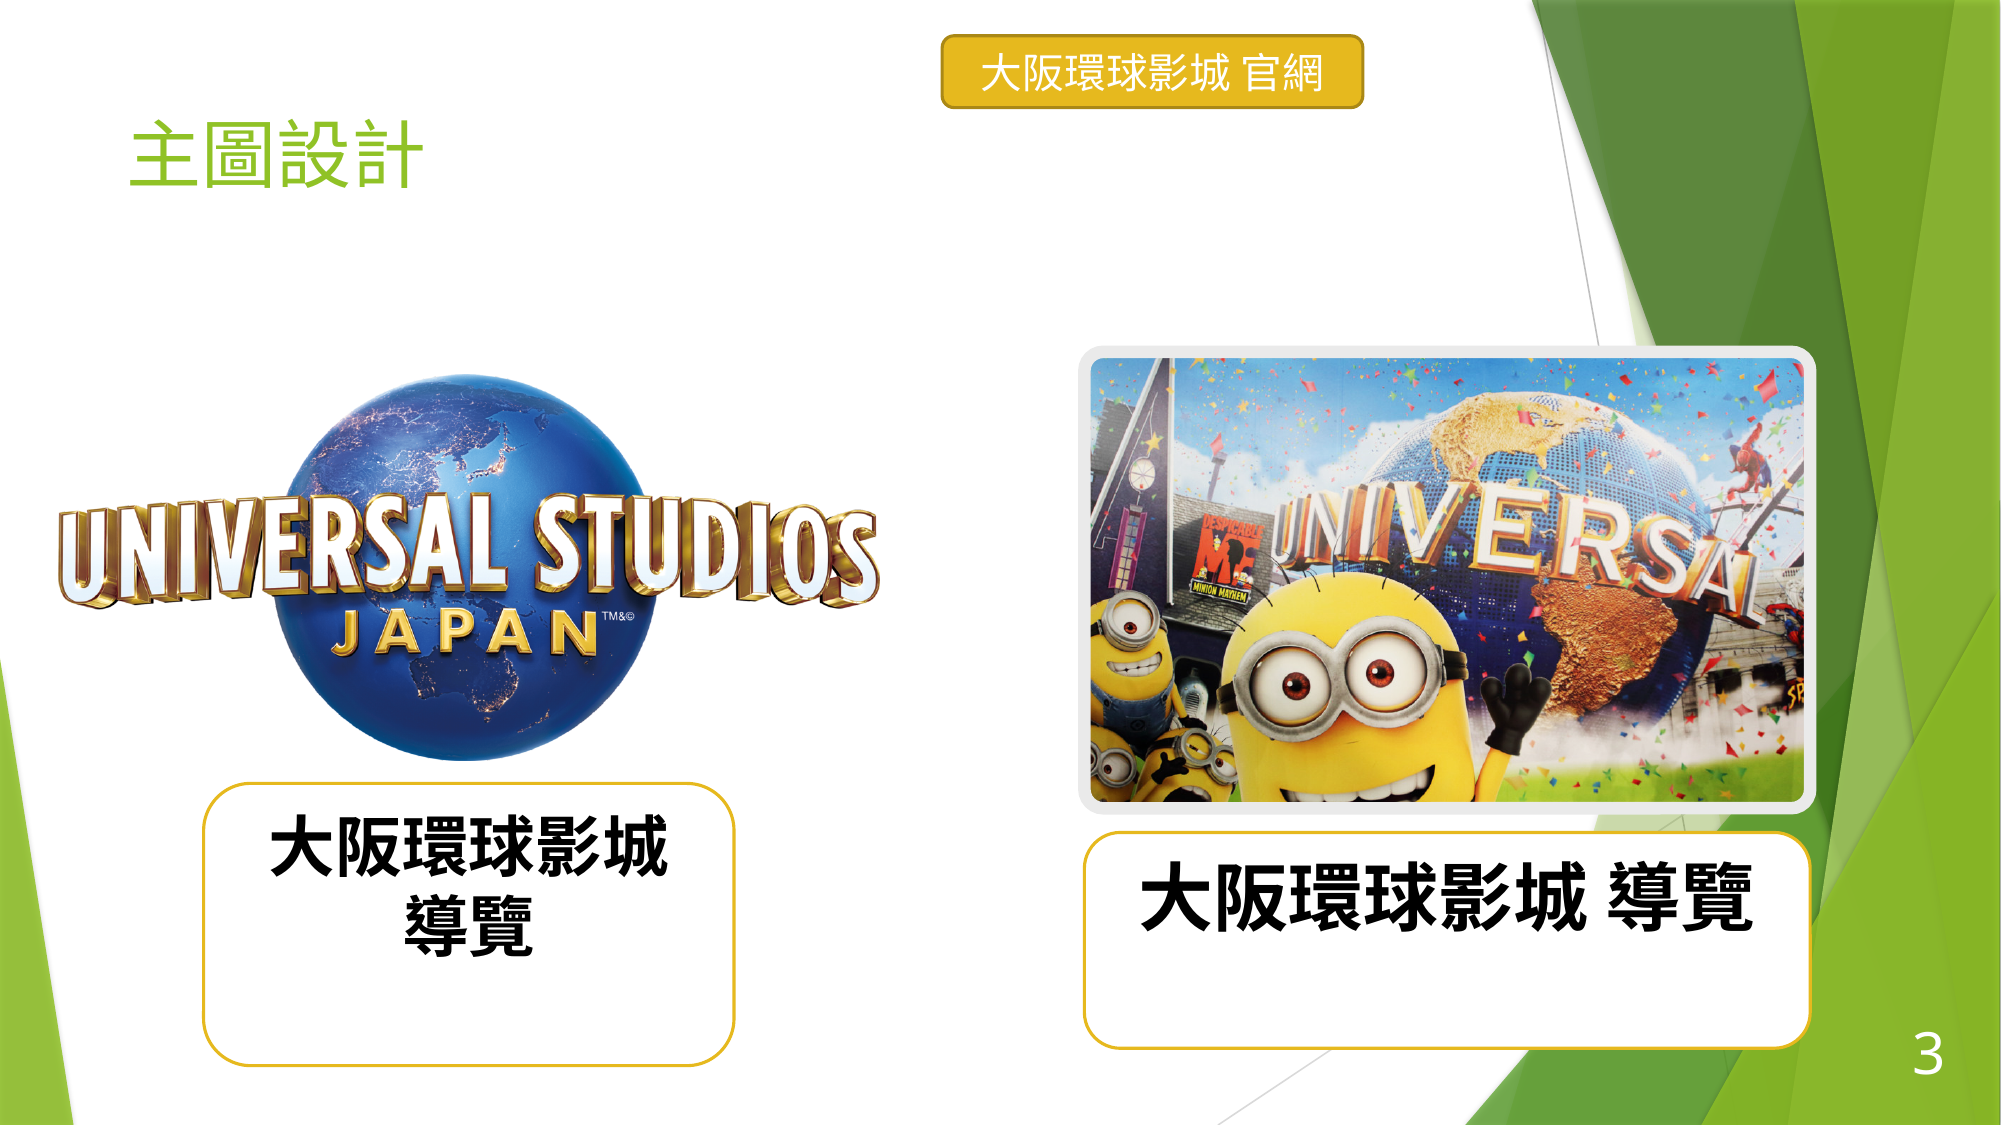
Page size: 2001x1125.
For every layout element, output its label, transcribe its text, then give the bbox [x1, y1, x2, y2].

picture [57, 374, 880, 761]
slide_number 3 [1849, 1026, 1962, 1087]
picture [1083, 351, 1811, 809]
text_box 大阪環球影城 導覽 [1082, 830, 1812, 1050]
text_box 大阪環球影城 導覽 [201, 781, 736, 1068]
text_box 大阪環球影城 官網 [940, 34, 1365, 110]
title 主圖設計 [111, 99, 1522, 317]
